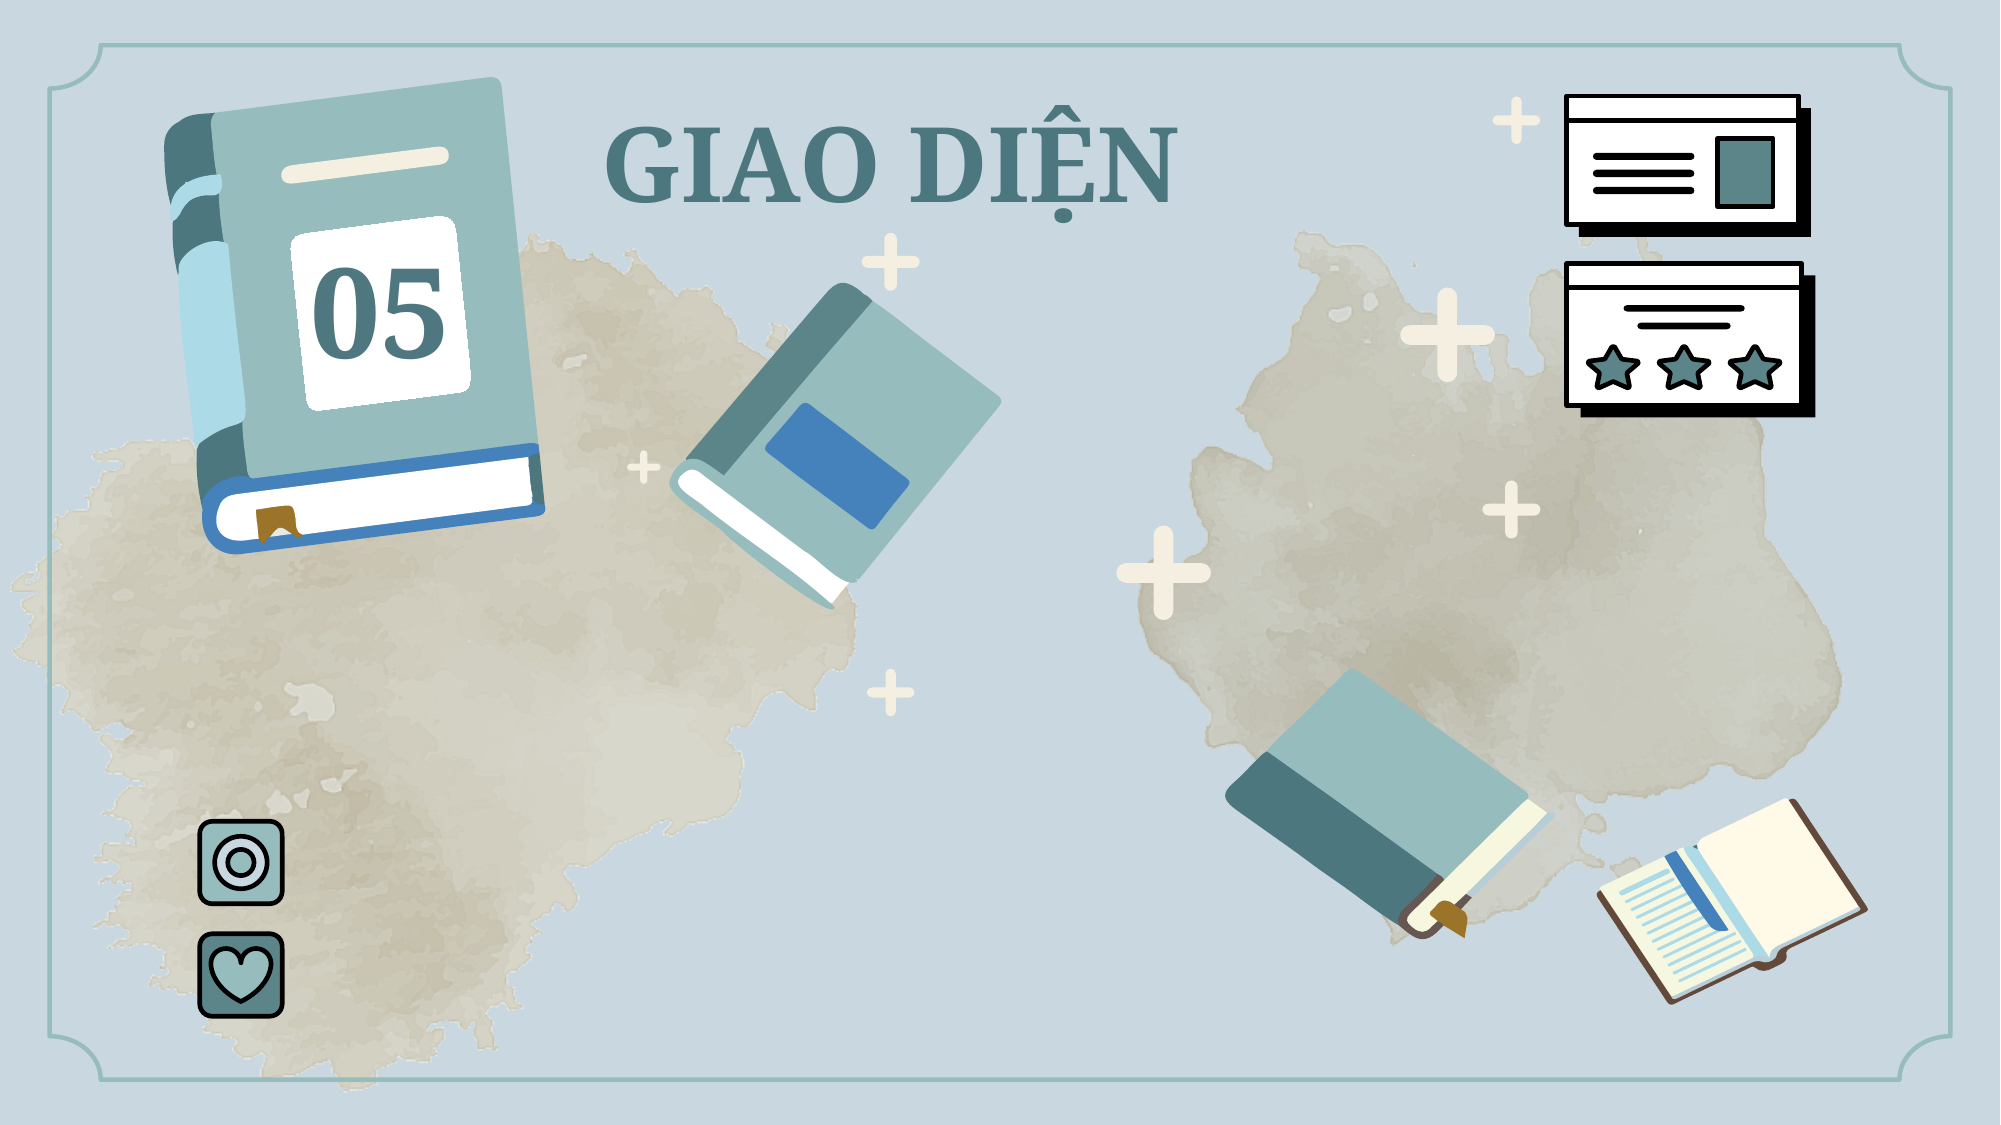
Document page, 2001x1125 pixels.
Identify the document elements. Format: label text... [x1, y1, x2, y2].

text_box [83, 36, 1004, 610]
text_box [1221, 668, 1870, 1005]
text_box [1566, 263, 1816, 418]
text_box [626, 232, 1212, 717]
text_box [199, 821, 283, 904]
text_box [1566, 95, 1812, 238]
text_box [199, 933, 283, 1017]
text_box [1399, 96, 1541, 539]
text_box GIAO DIỆN [1009, 131, 1394, 191]
